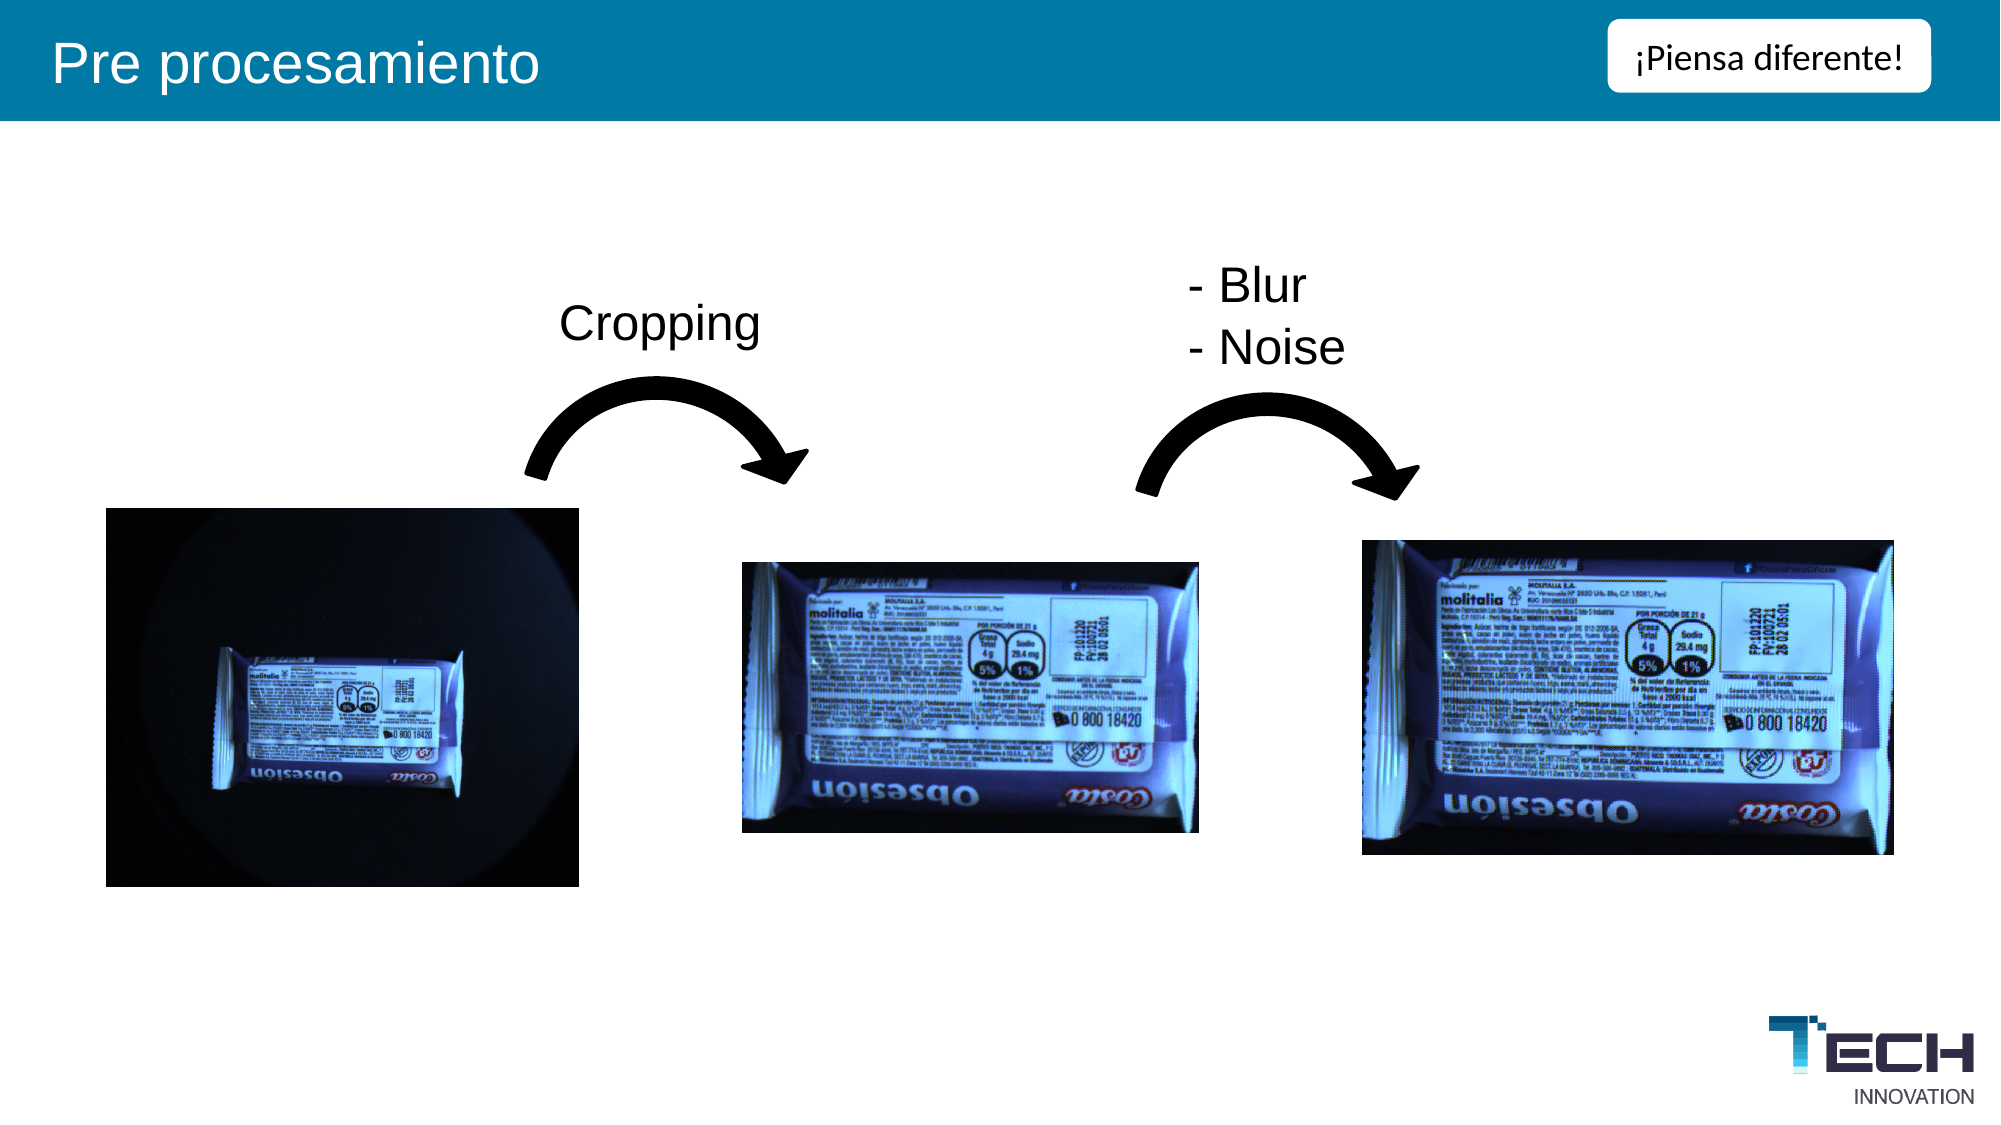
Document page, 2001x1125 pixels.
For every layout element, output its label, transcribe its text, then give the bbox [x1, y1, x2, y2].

picture [742, 562, 1199, 833]
text_box ¡Piensa diferente! [1607, 18, 1932, 93]
picture [105, 508, 579, 887]
text_box - Blur [1172, 245, 1323, 320]
text_box Cropping [544, 282, 777, 358]
text_box [0, 0, 2000, 122]
picture [1766, 1014, 1976, 1107]
text_box - Noise [1173, 307, 1362, 382]
text_box Pre procesamiento [36, 17, 624, 103]
text_box [1135, 392, 1420, 501]
picture [1362, 539, 1894, 856]
text_box [524, 376, 809, 485]
